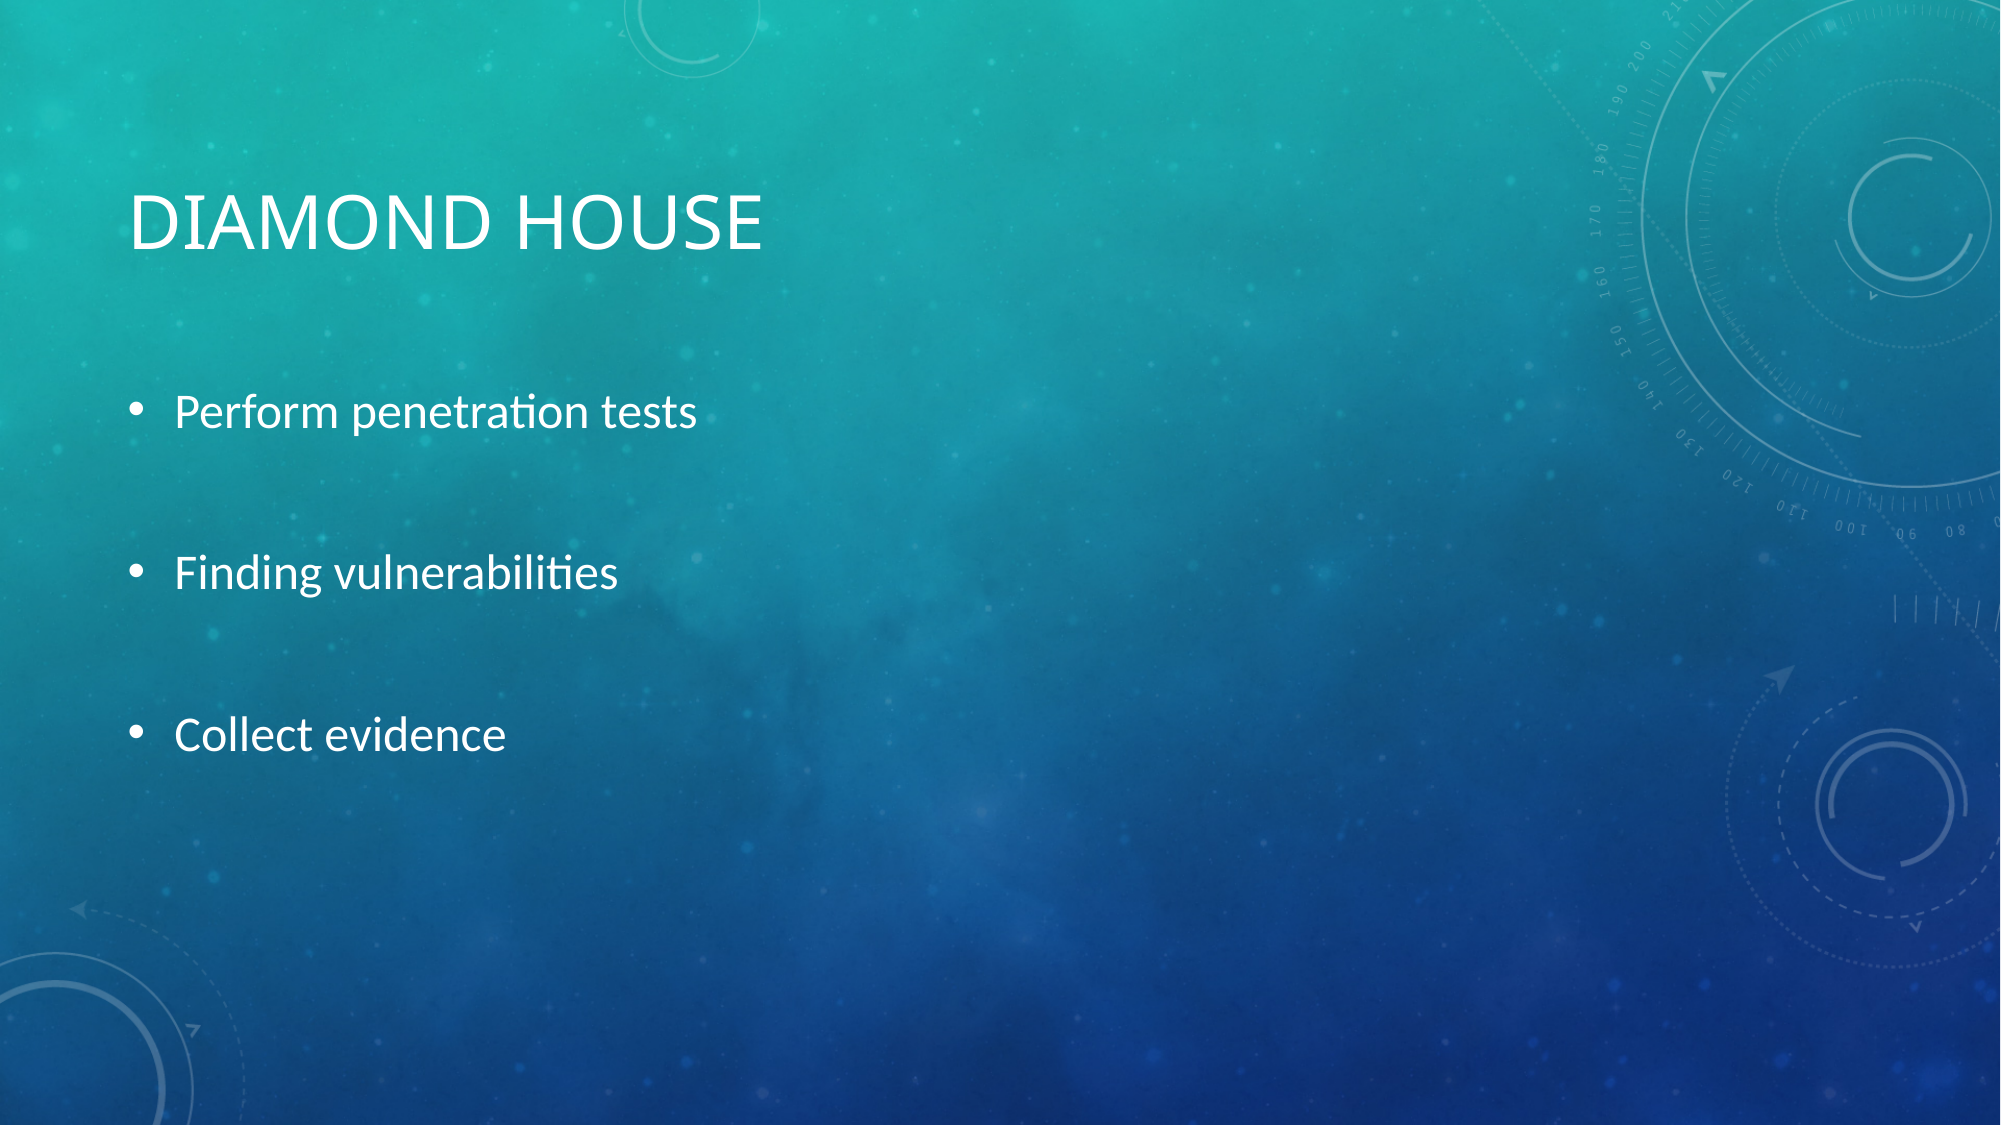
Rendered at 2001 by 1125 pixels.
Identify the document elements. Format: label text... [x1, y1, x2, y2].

list Perform penetration tests Finding vulnerabilities Collect evidence [112, 351, 1775, 950]
title DIAMOND HOUSE [112, 99, 1775, 339]
picture [0, 0, 2001, 1125]
